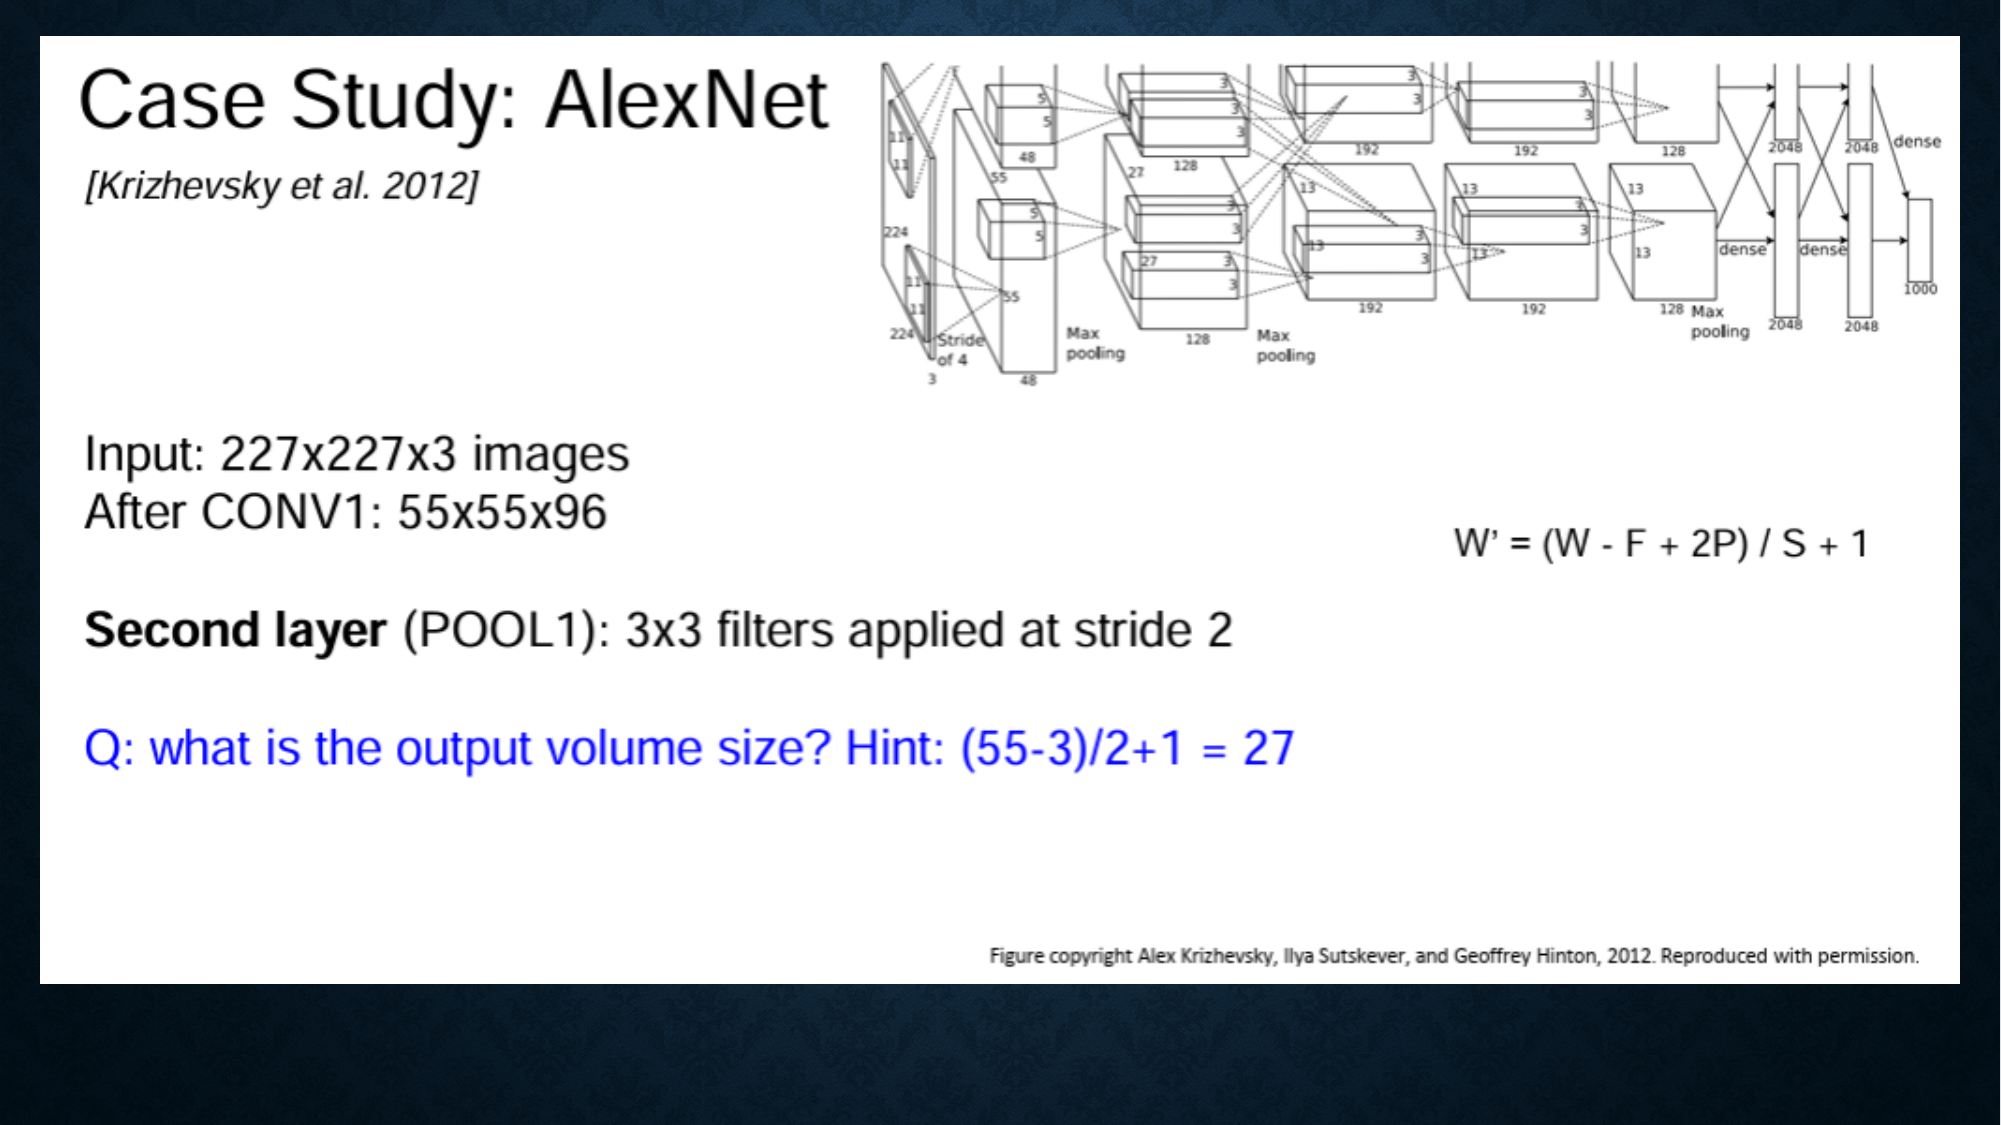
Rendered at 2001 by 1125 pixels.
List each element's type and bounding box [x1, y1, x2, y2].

picture [40, 36, 1960, 985]
